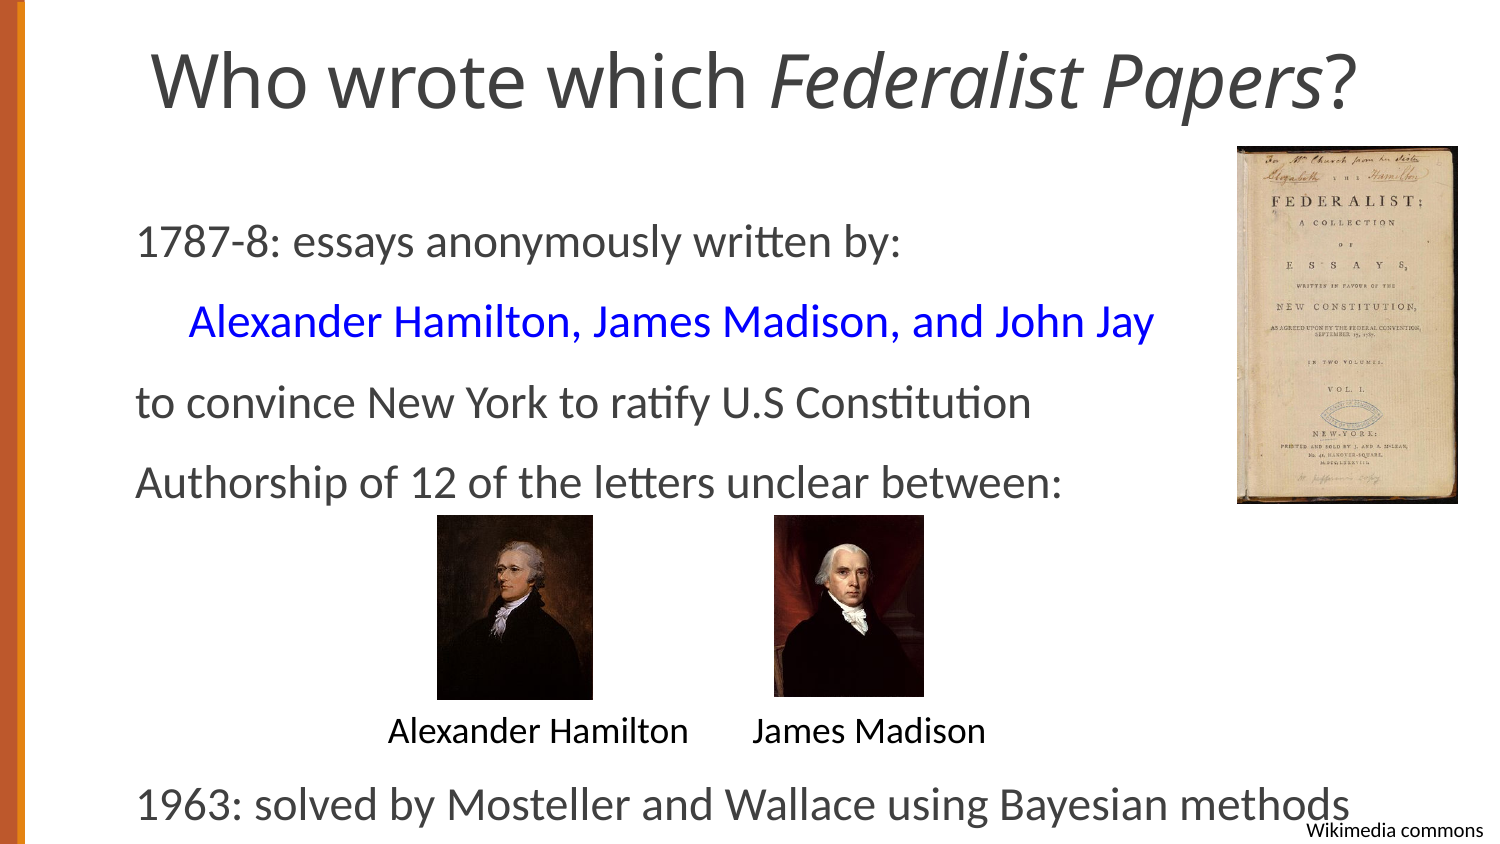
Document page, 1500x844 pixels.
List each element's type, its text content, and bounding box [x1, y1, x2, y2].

picture [774, 514, 925, 698]
text_box James Madison [737, 698, 1002, 759]
text_box Wikimedia commons [1291, 808, 1499, 844]
picture [1236, 146, 1459, 505]
text_box Alexander Hamilton [373, 698, 705, 759]
picture [437, 514, 594, 701]
list 1787-8: essays anonymously written by: Alexander Hamilton, James Madison, and John Jay to convince New York to ratify U.S Constitution Authorship of 12 of the letters unclear between: 1963: solved by Mosteller and Wallace using Bayesian methods [135, 196, 1458, 844]
title Who wrote which Federalist Papers? [135, 19, 1373, 132]
